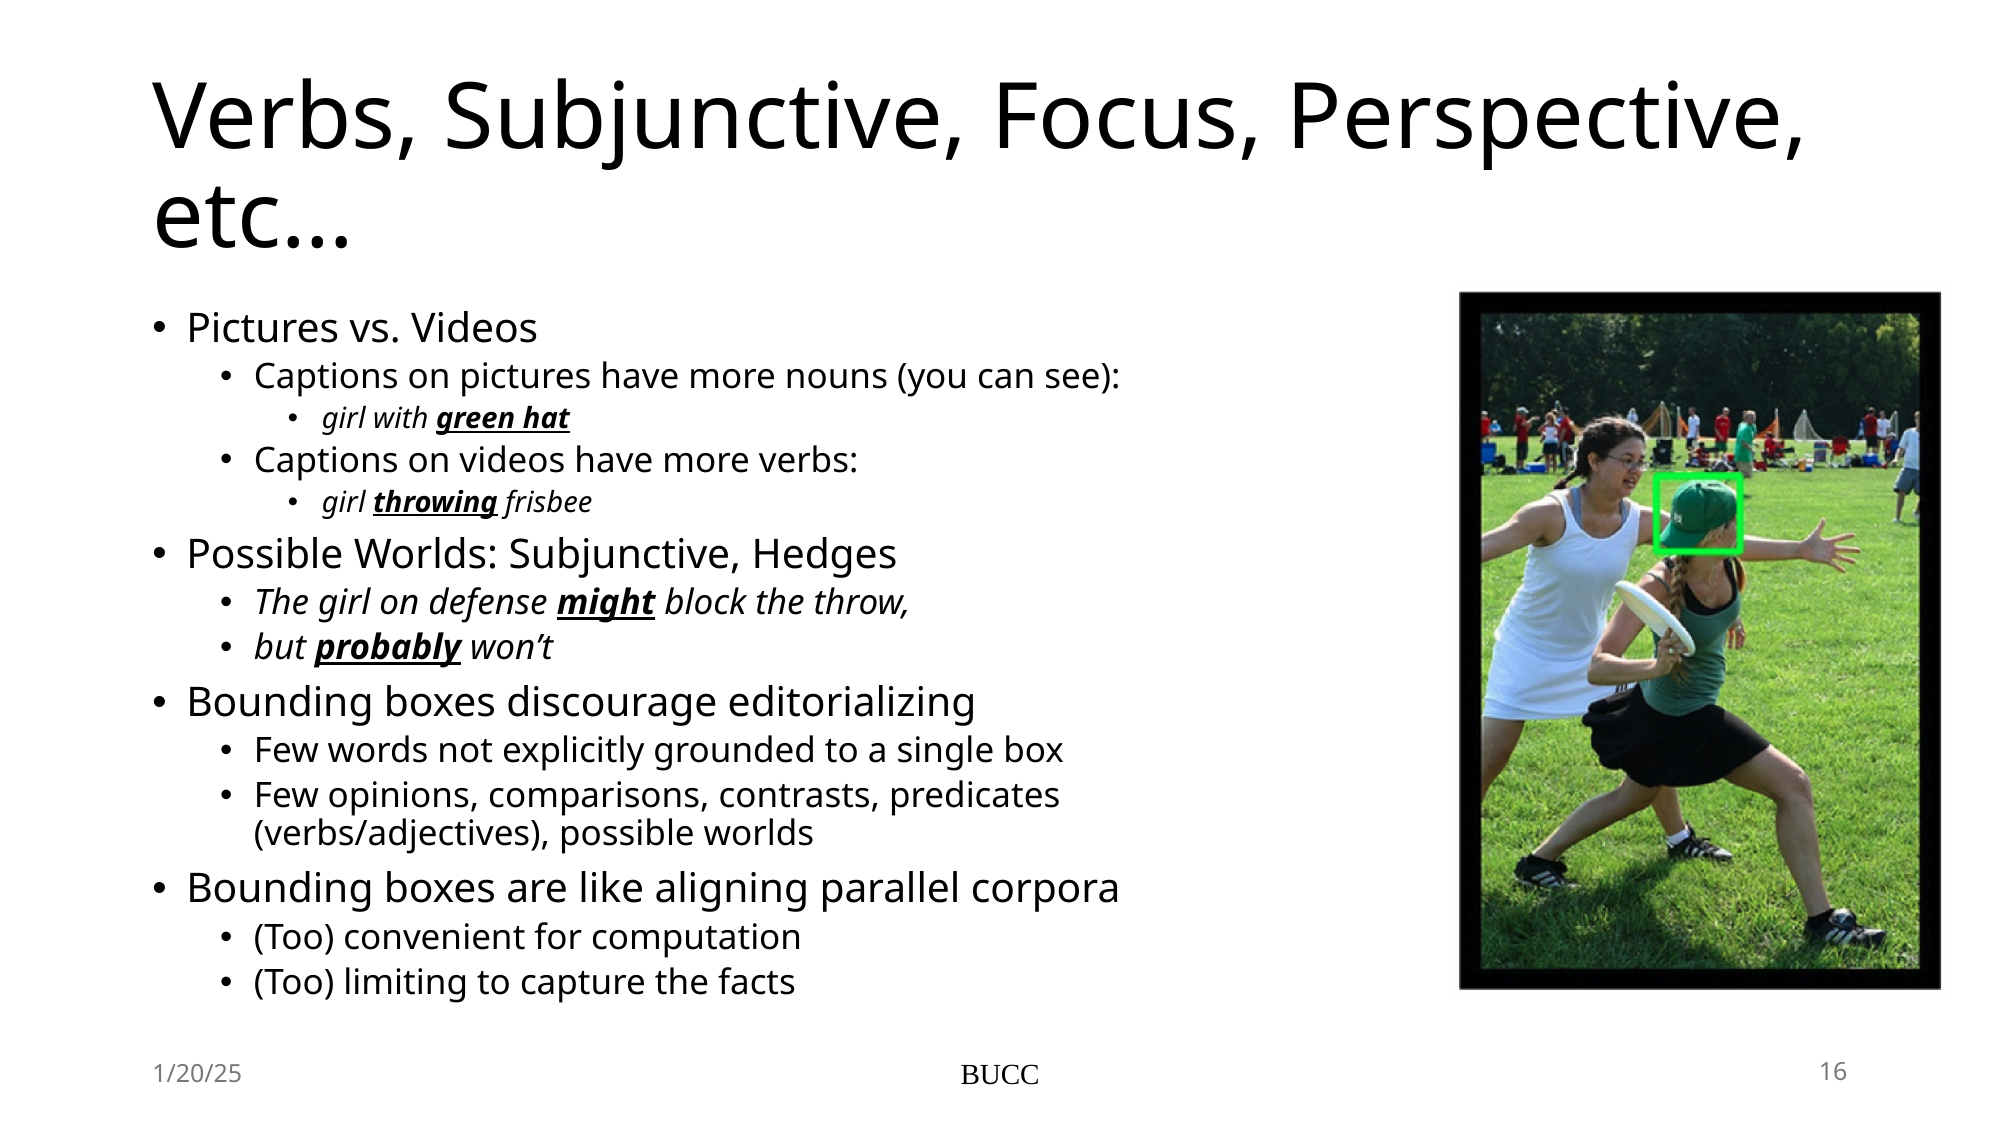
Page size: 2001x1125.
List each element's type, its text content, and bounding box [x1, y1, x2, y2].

title Verbs, Subjunctive, Focus, Perspective, etc… [137, 59, 1863, 278]
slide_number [137, 1042, 588, 1103]
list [1451, 282, 1952, 998]
slide_number 16 [1412, 1042, 1863, 1103]
footer BUCC [662, 1042, 1338, 1103]
list Pictures vs. Videos Captions on pictures have more nouns (you can see): girl with green hat Captions on videos have more verbs: girl throwing frisbee Possible Worlds: Subjunctive, Hedges The girl on defense might block the throw, but probably won’t Bounding boxes discourage editorializing Few words not explicitly grounded to a single box Few opinions, comparisons, contrasts, predicates (verbs/adjectives), possible worlds Bounding boxes are like aligning parallel corpora (Too) convenient for computation (Too) limiting to capture the facts [137, 299, 1353, 1014]
